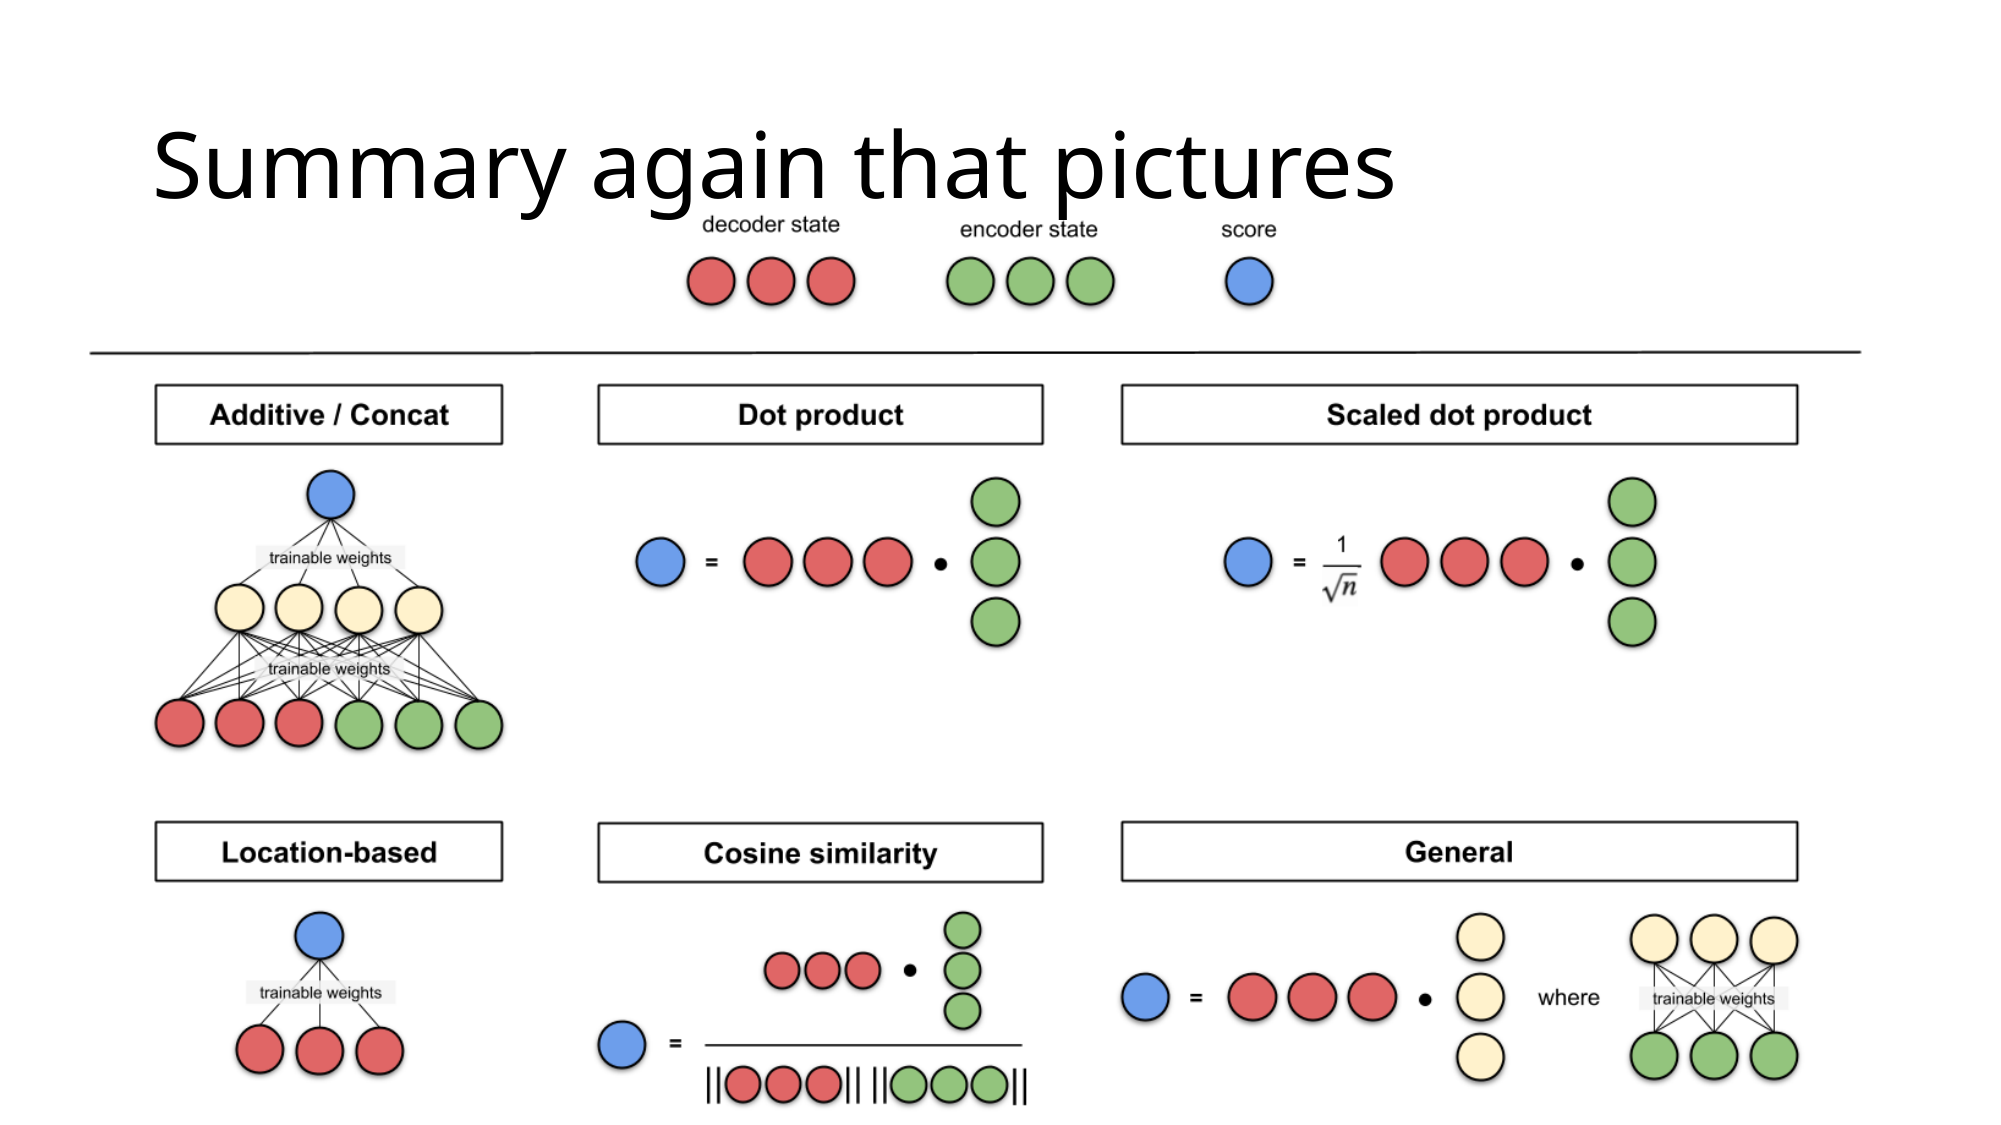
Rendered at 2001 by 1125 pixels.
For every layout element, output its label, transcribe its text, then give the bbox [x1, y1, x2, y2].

picture [87, 168, 1863, 1125]
title Summary again that pictures [137, 59, 1863, 168]
